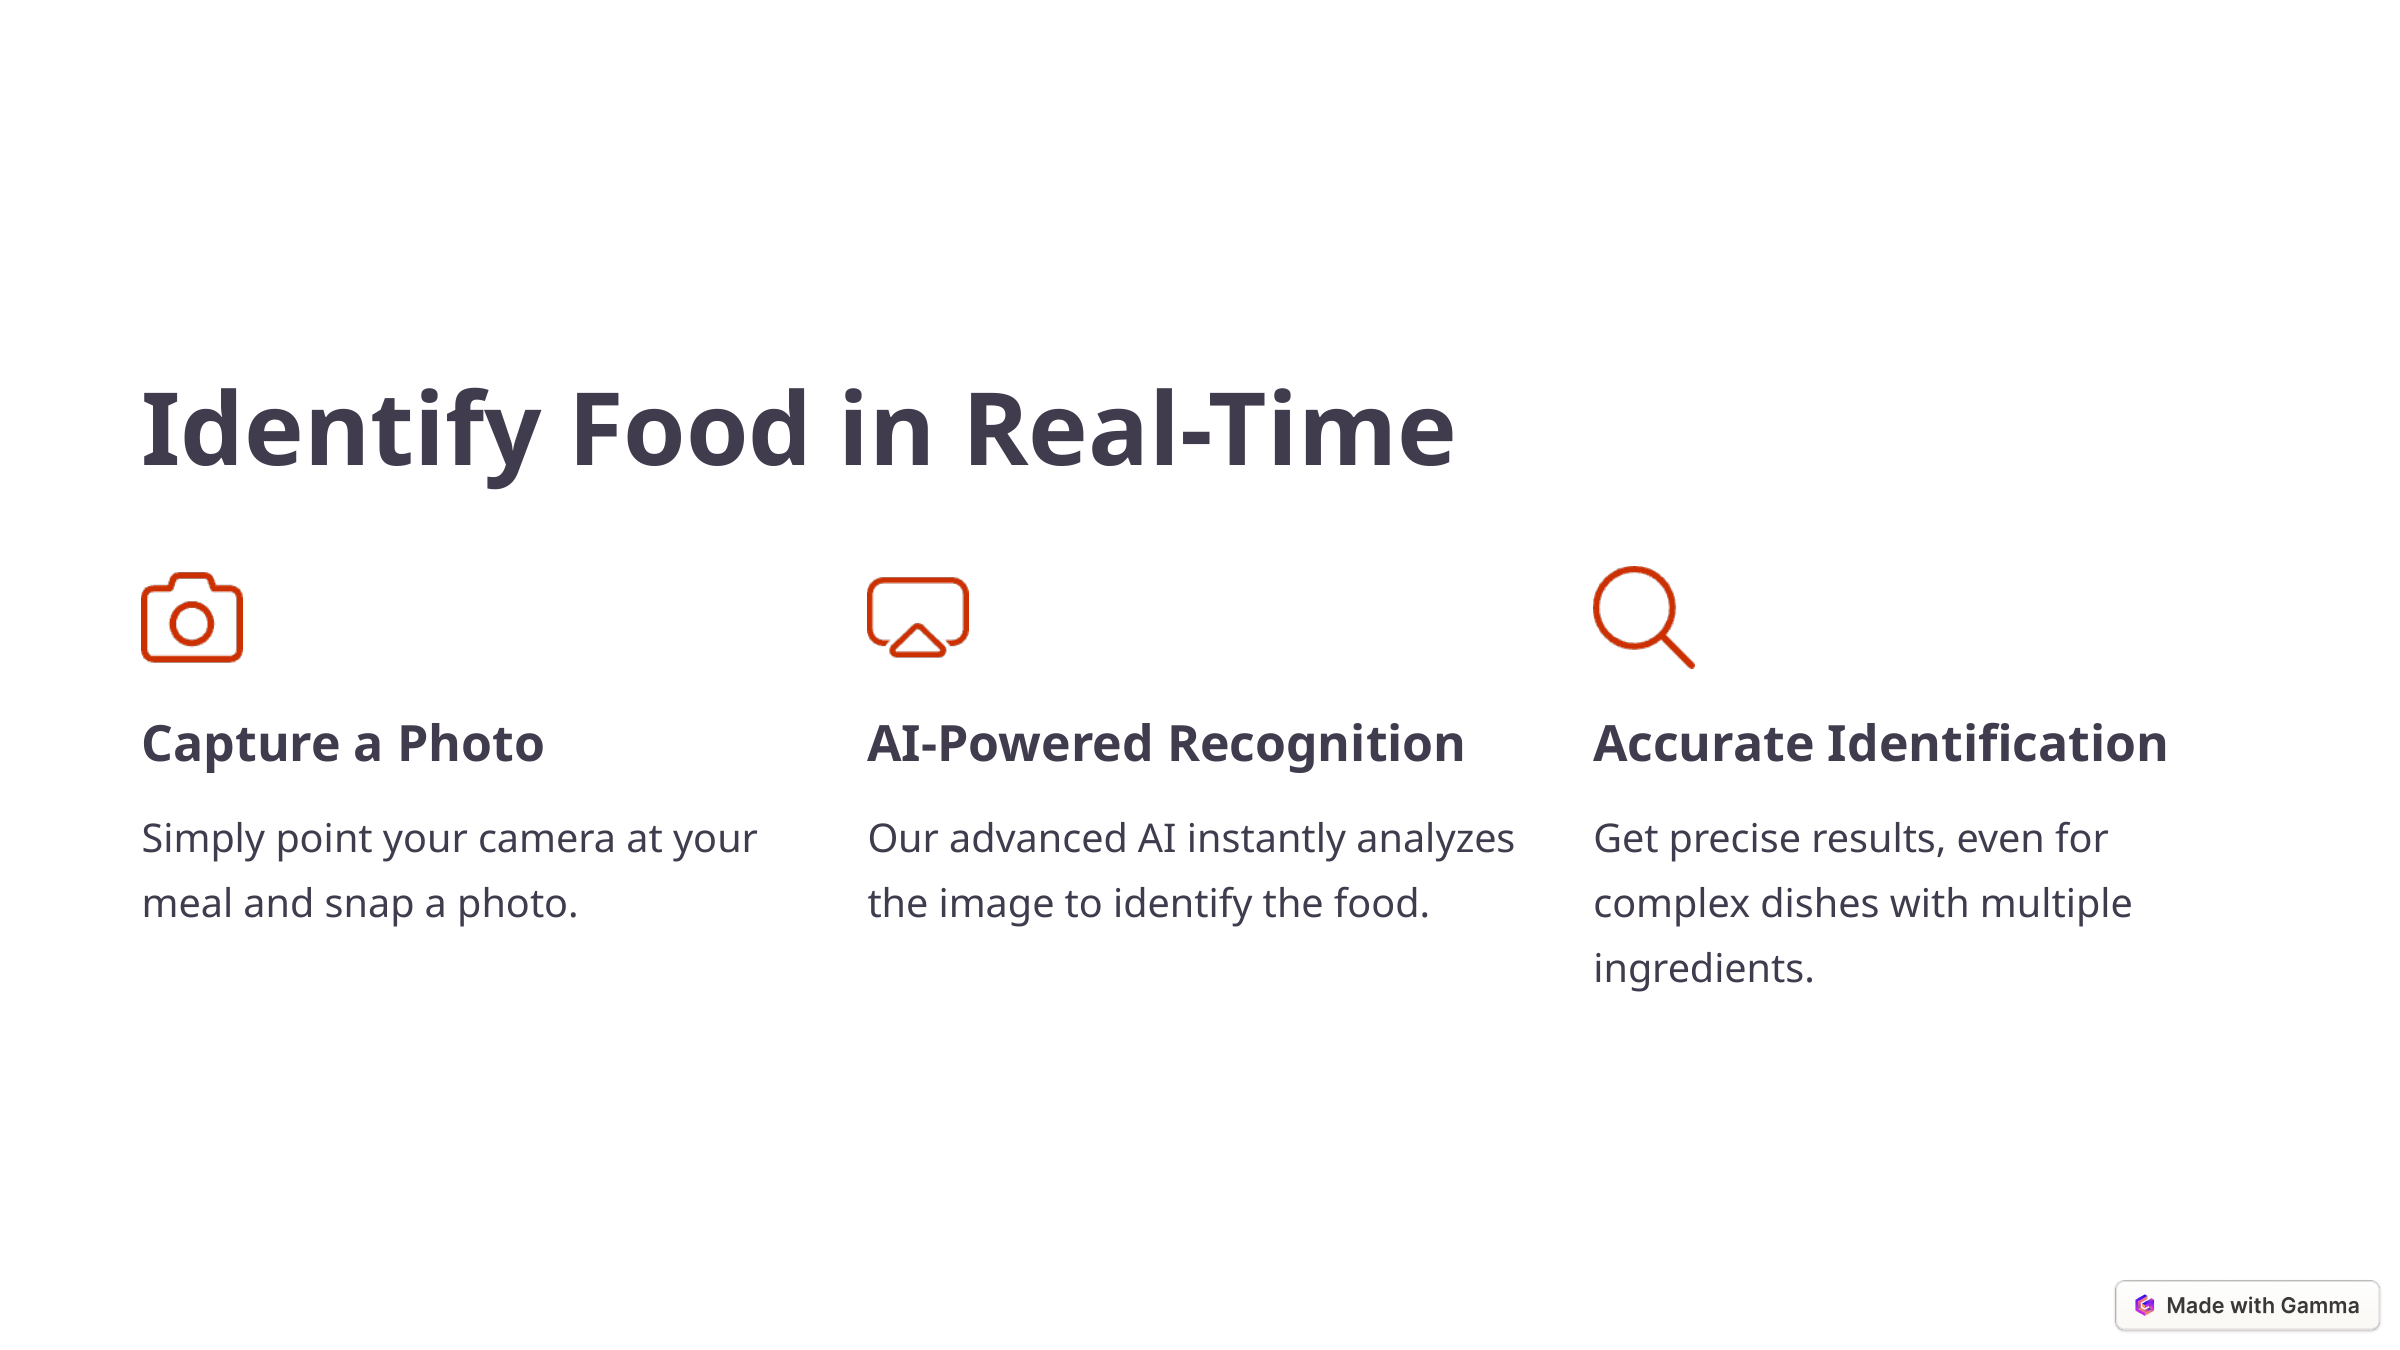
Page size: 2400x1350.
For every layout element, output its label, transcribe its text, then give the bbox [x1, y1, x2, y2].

text_box Accurate Identification [1593, 708, 2178, 772]
picture [1593, 566, 1695, 669]
picture [867, 566, 969, 669]
picture [2106, 1271, 2389, 1339]
text_box AI-Powered Recognition [867, 708, 1498, 772]
picture [141, 566, 243, 669]
text_box Get precise results, even for complex dishes with multiple ingredients. [1593, 796, 2259, 991]
text_box Simply point your camera at your meal and snap a photo. [141, 796, 807, 926]
text_box Our advanced AI instantly analyzes the image to identify the food. [867, 796, 1533, 926]
text_box Identify Food in Real-Time [141, 359, 1527, 486]
text_box Capture a Photo [141, 708, 648, 772]
